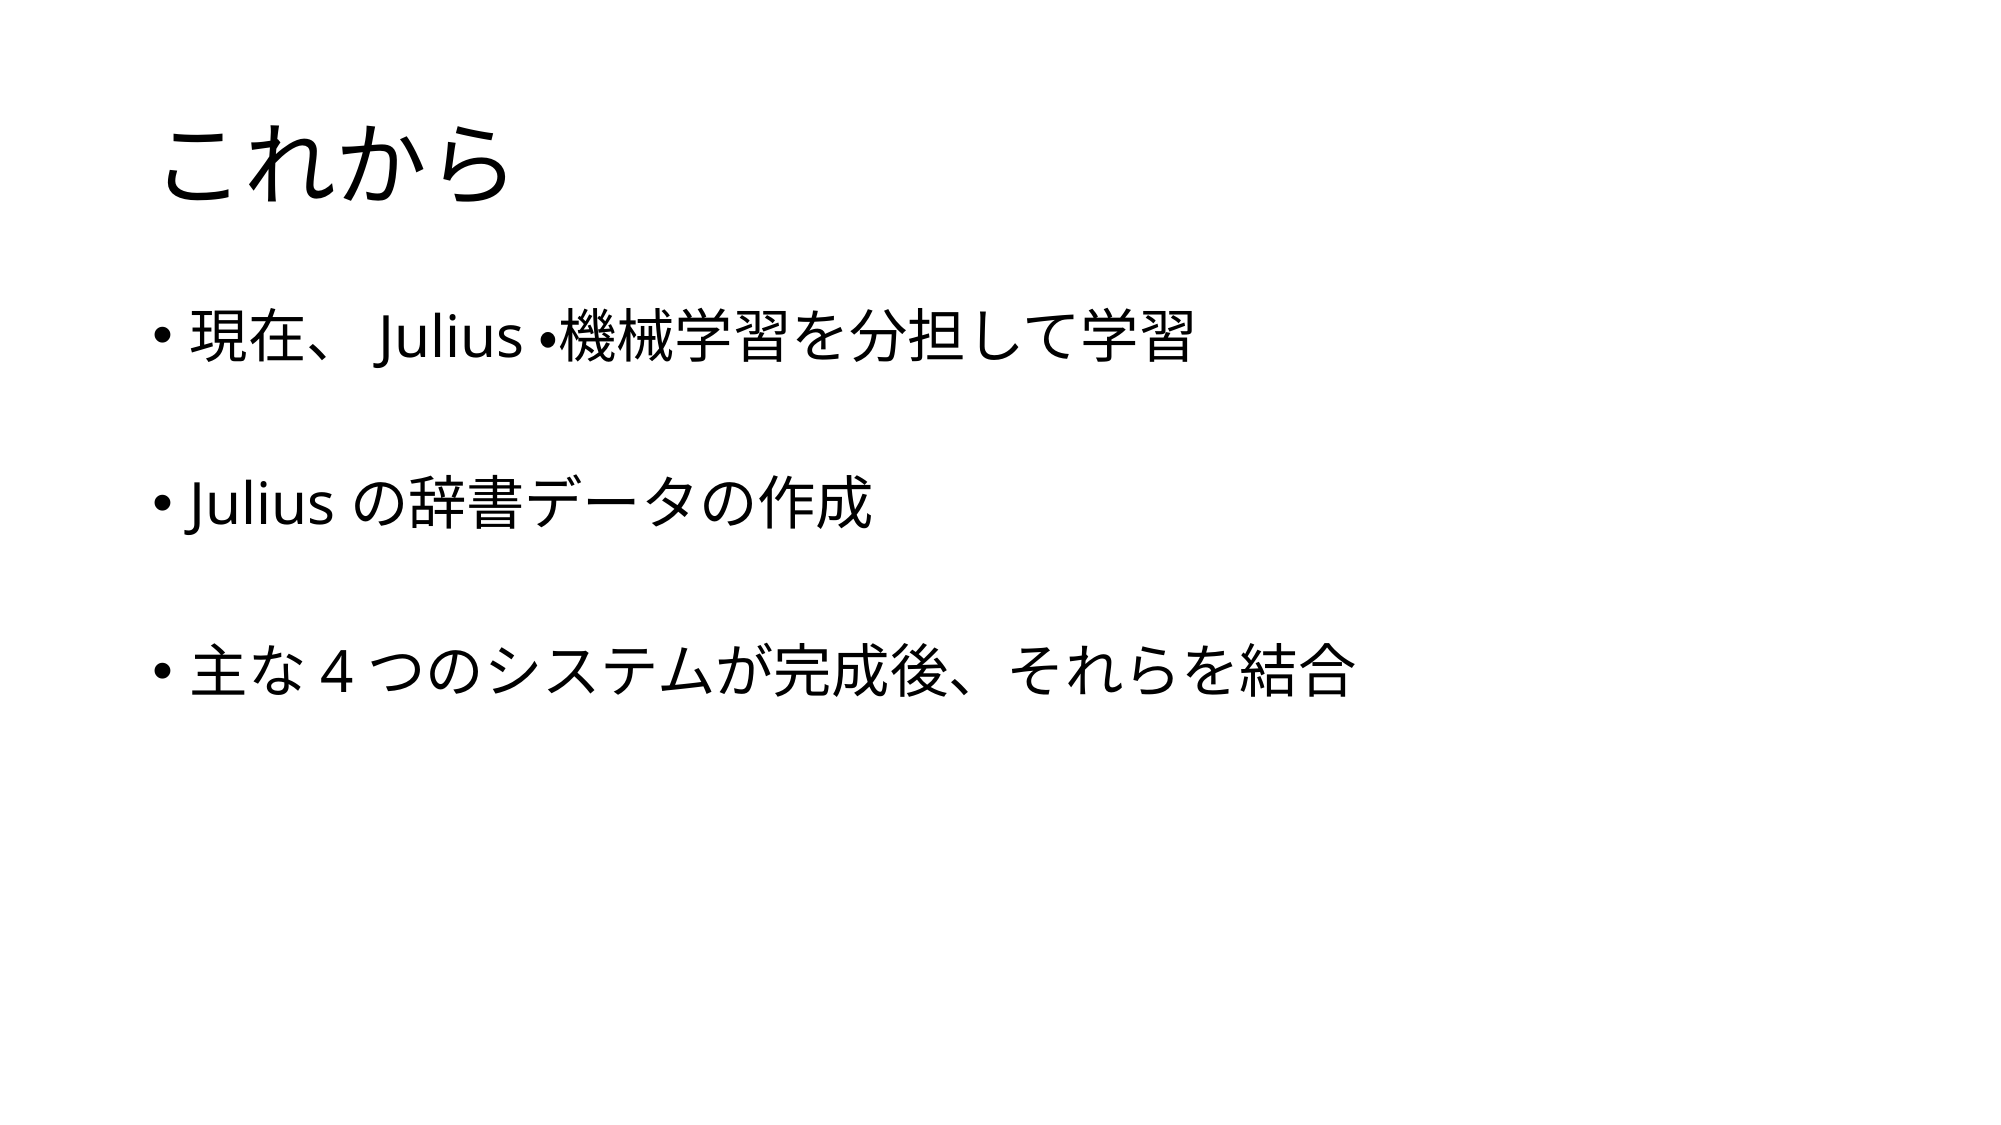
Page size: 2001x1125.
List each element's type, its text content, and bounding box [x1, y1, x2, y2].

title これから [137, 59, 1863, 278]
list 現在、Julius・機械学習を分担して学習 Juliusの辞書データの作成 主な4つのシステムが完成後、それらを結合 [137, 299, 1863, 1014]
